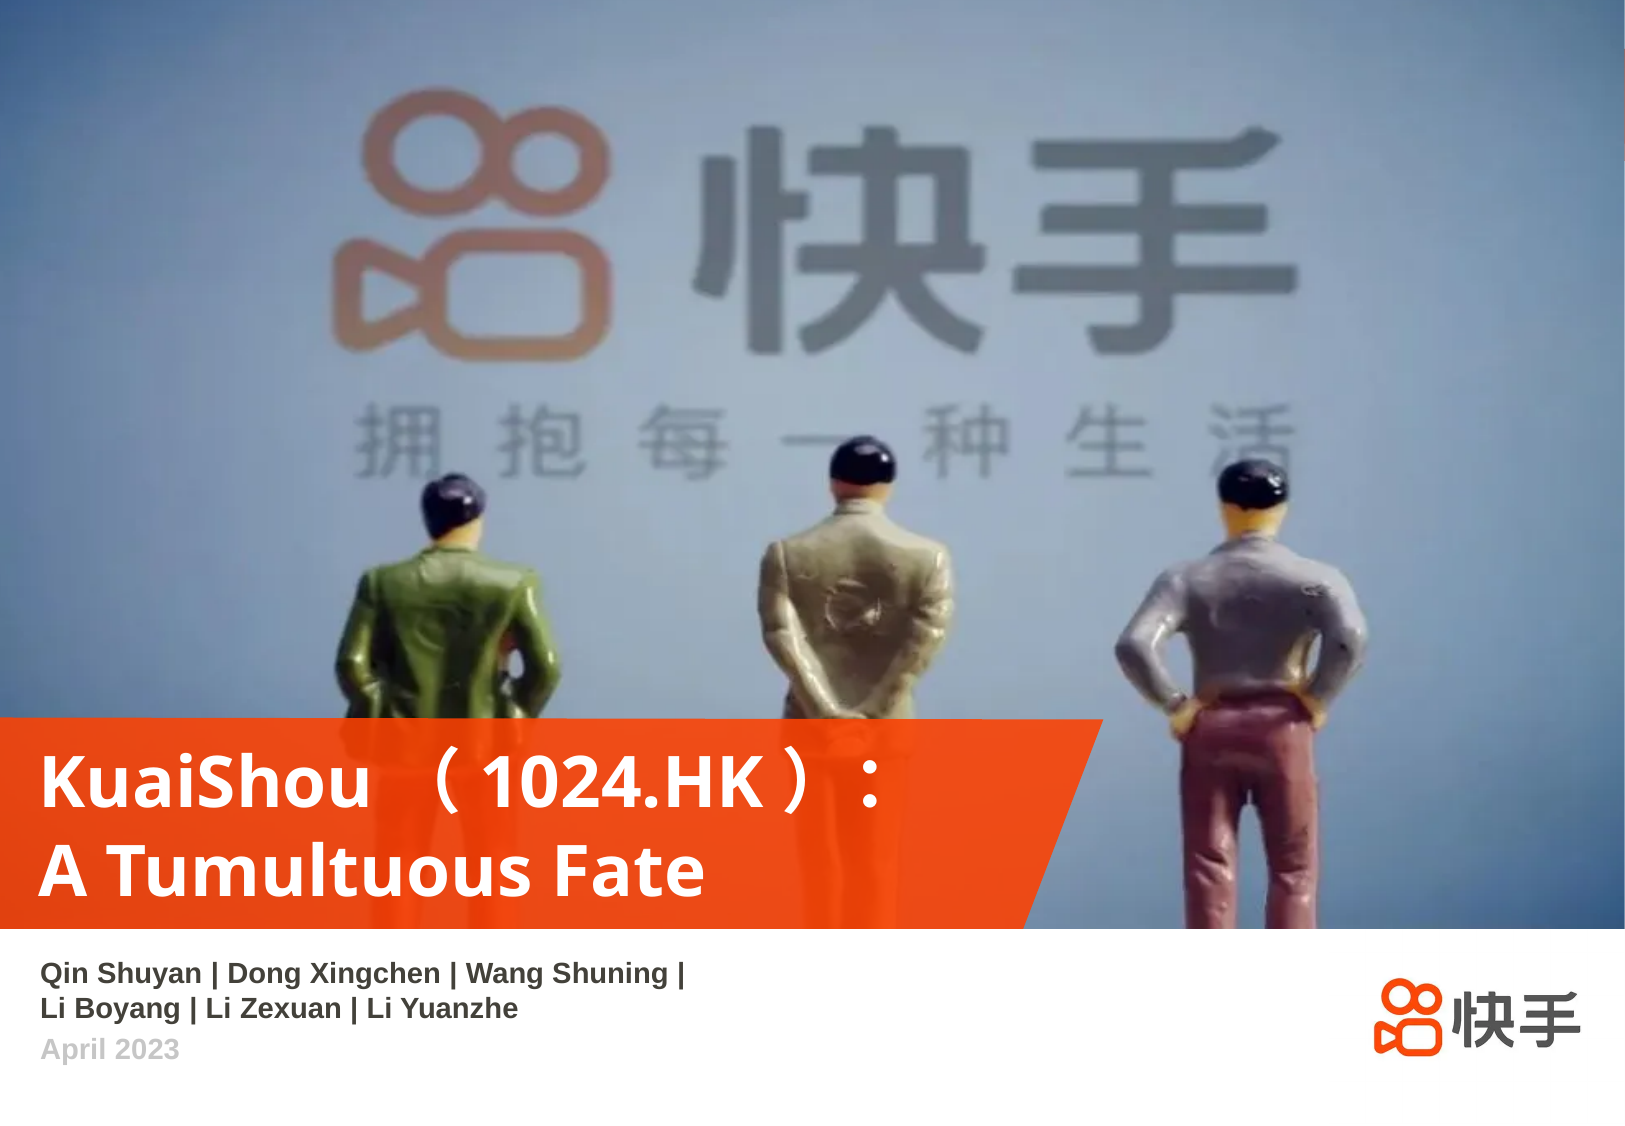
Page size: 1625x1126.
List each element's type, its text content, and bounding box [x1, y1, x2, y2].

picture [0, 0, 1625, 1124]
text_box Qin Shuyan | Dong Xingchen | Wang Shuning | Li Boyang | Li Zexuan | Li Yuanzhe April 2023 [38, 952, 712, 1066]
